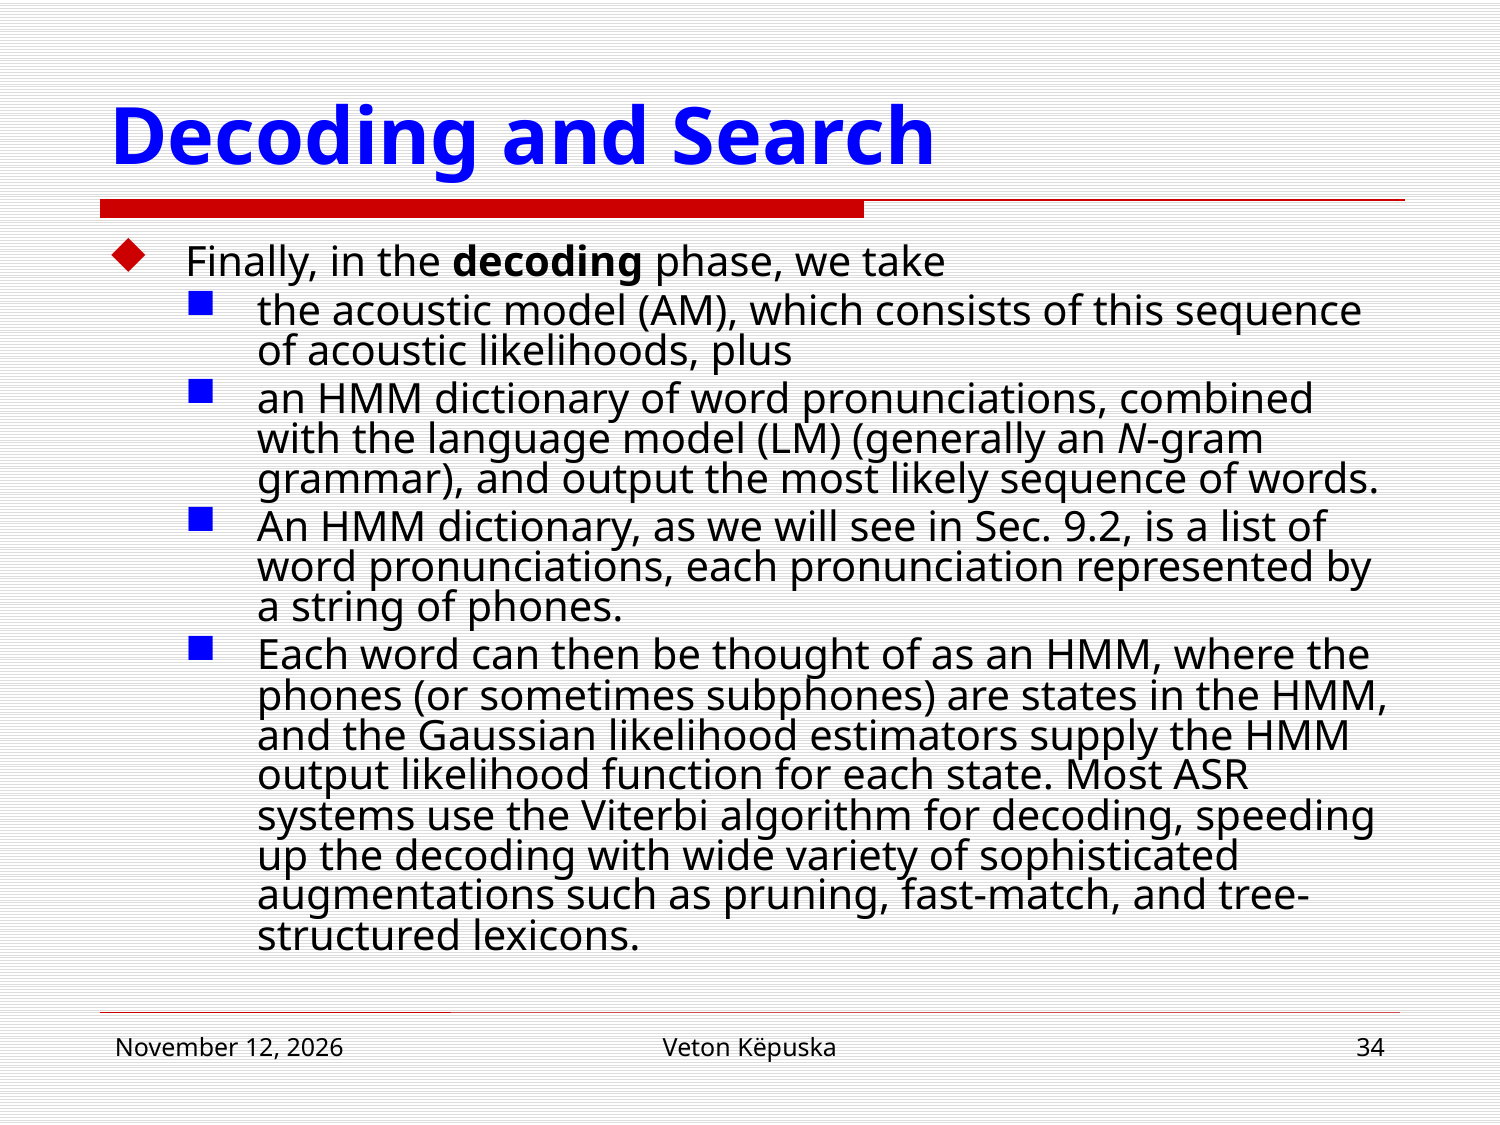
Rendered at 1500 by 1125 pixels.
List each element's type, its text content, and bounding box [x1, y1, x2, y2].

list Finally, in the decoding phase, we take the acoustic model (AM), which consists of this sequence of acoustic likelihoods, plus an HMM dictionary of word pronunciations, combined with the language model (LM) (generally an N-gram grammar), and output the most likely sequence of words. An HMM dictionary, as we will see in Sec. 9.2, is a list of word pronunciations, each pronunciation represented by a string of phones. Each word can then be thought of as an HMM, where the phones (or sometimes subphones) are states in the HMM, and the Gaussian likelihood estimators supply the HMM output likelihood function for each state. Most ASR systems use the Viterbi algorithm for decoding, speeding up the decoding with wide variety of sophisticated augmentations such as pruning, fast-match, and tree-structured lexicons. [92, 237, 1406, 988]
title Decoding and Search [93, 49, 1407, 188]
footer Veton Këpuska [512, 1024, 988, 1103]
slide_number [99, 1024, 426, 1103]
slide_number 34 [1074, 1024, 1401, 1103]
